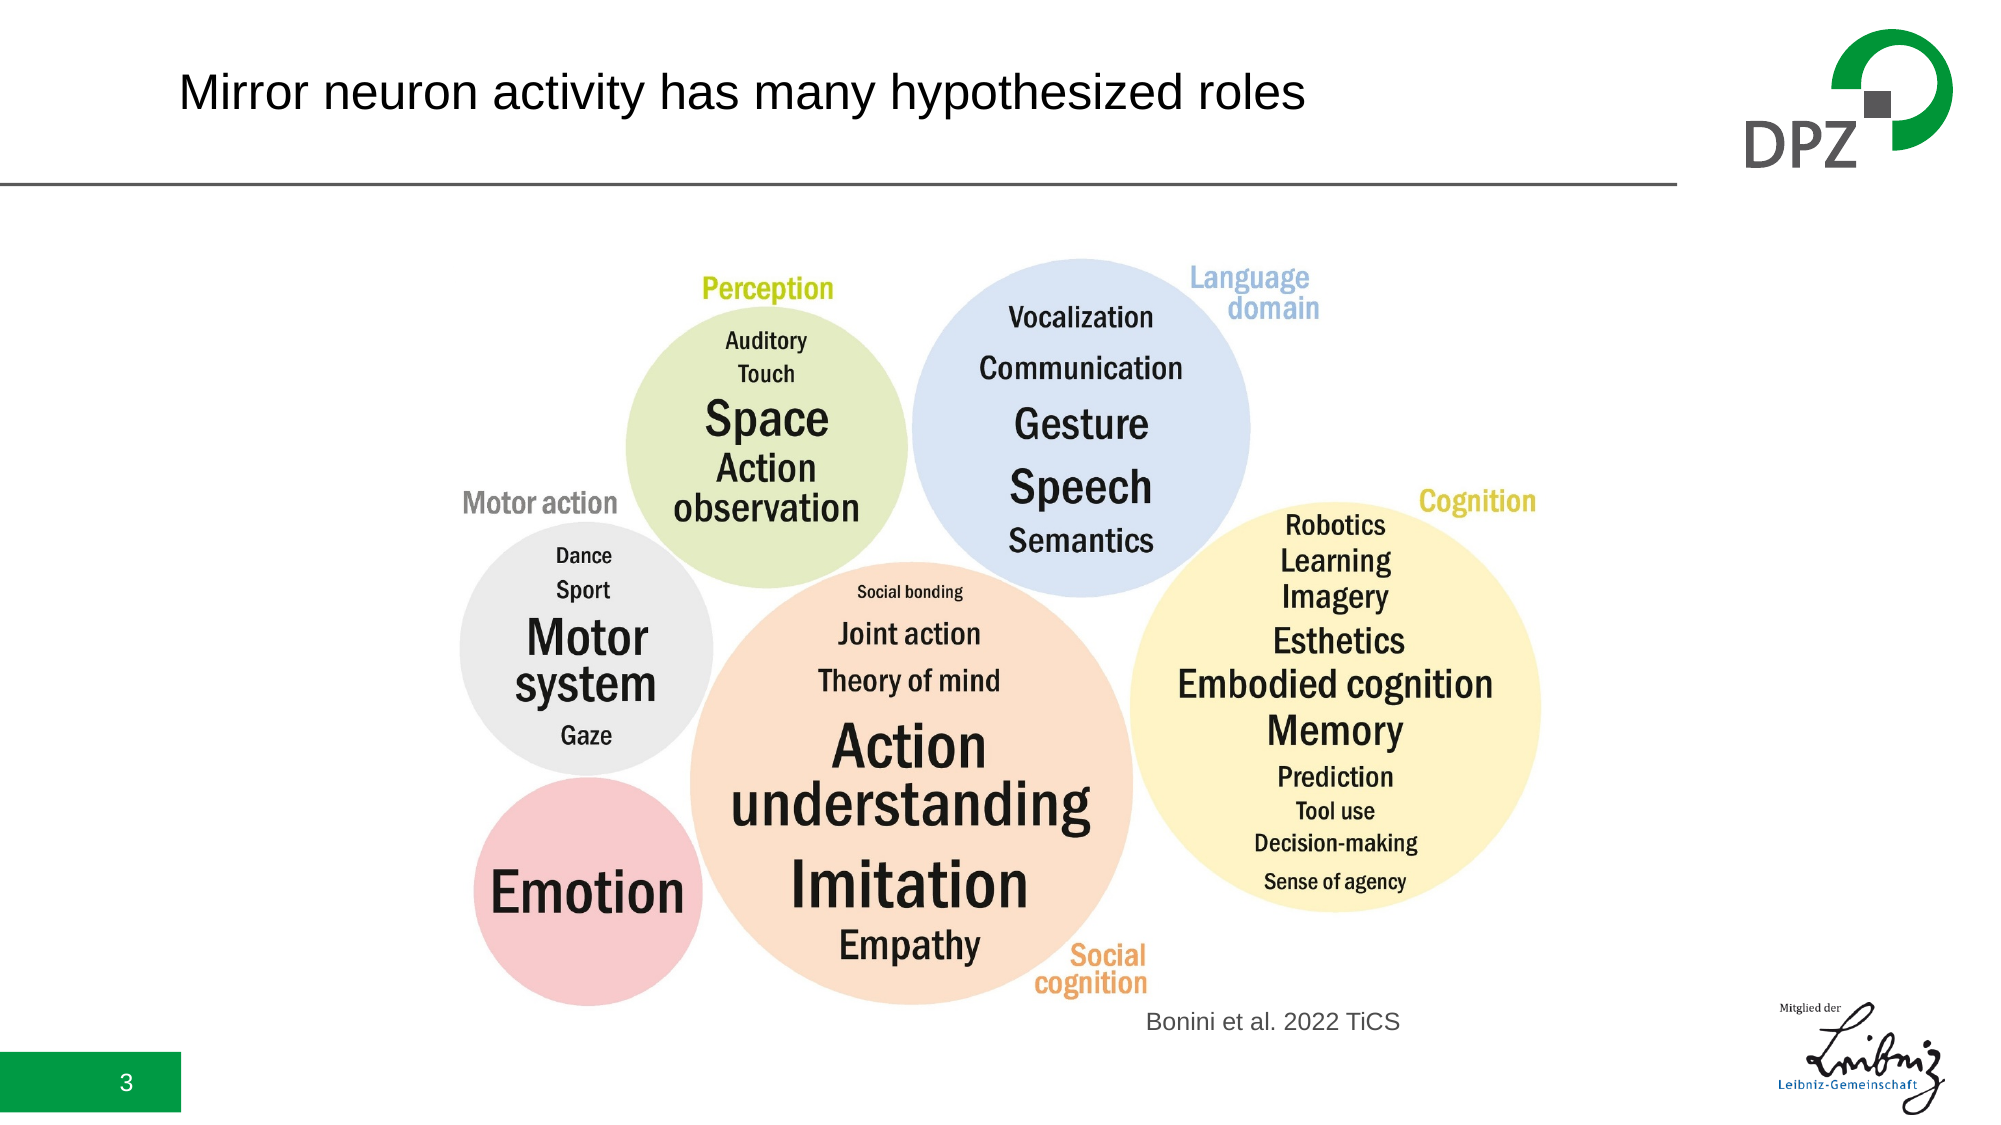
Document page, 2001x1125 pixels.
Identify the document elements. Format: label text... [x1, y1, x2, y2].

slide_number 3 [0, 1058, 149, 1123]
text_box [452, 241, 1548, 1086]
picture [1779, 1002, 1945, 1115]
title Mirror neuron activity has many hypothesized roles [163, 42, 1579, 137]
